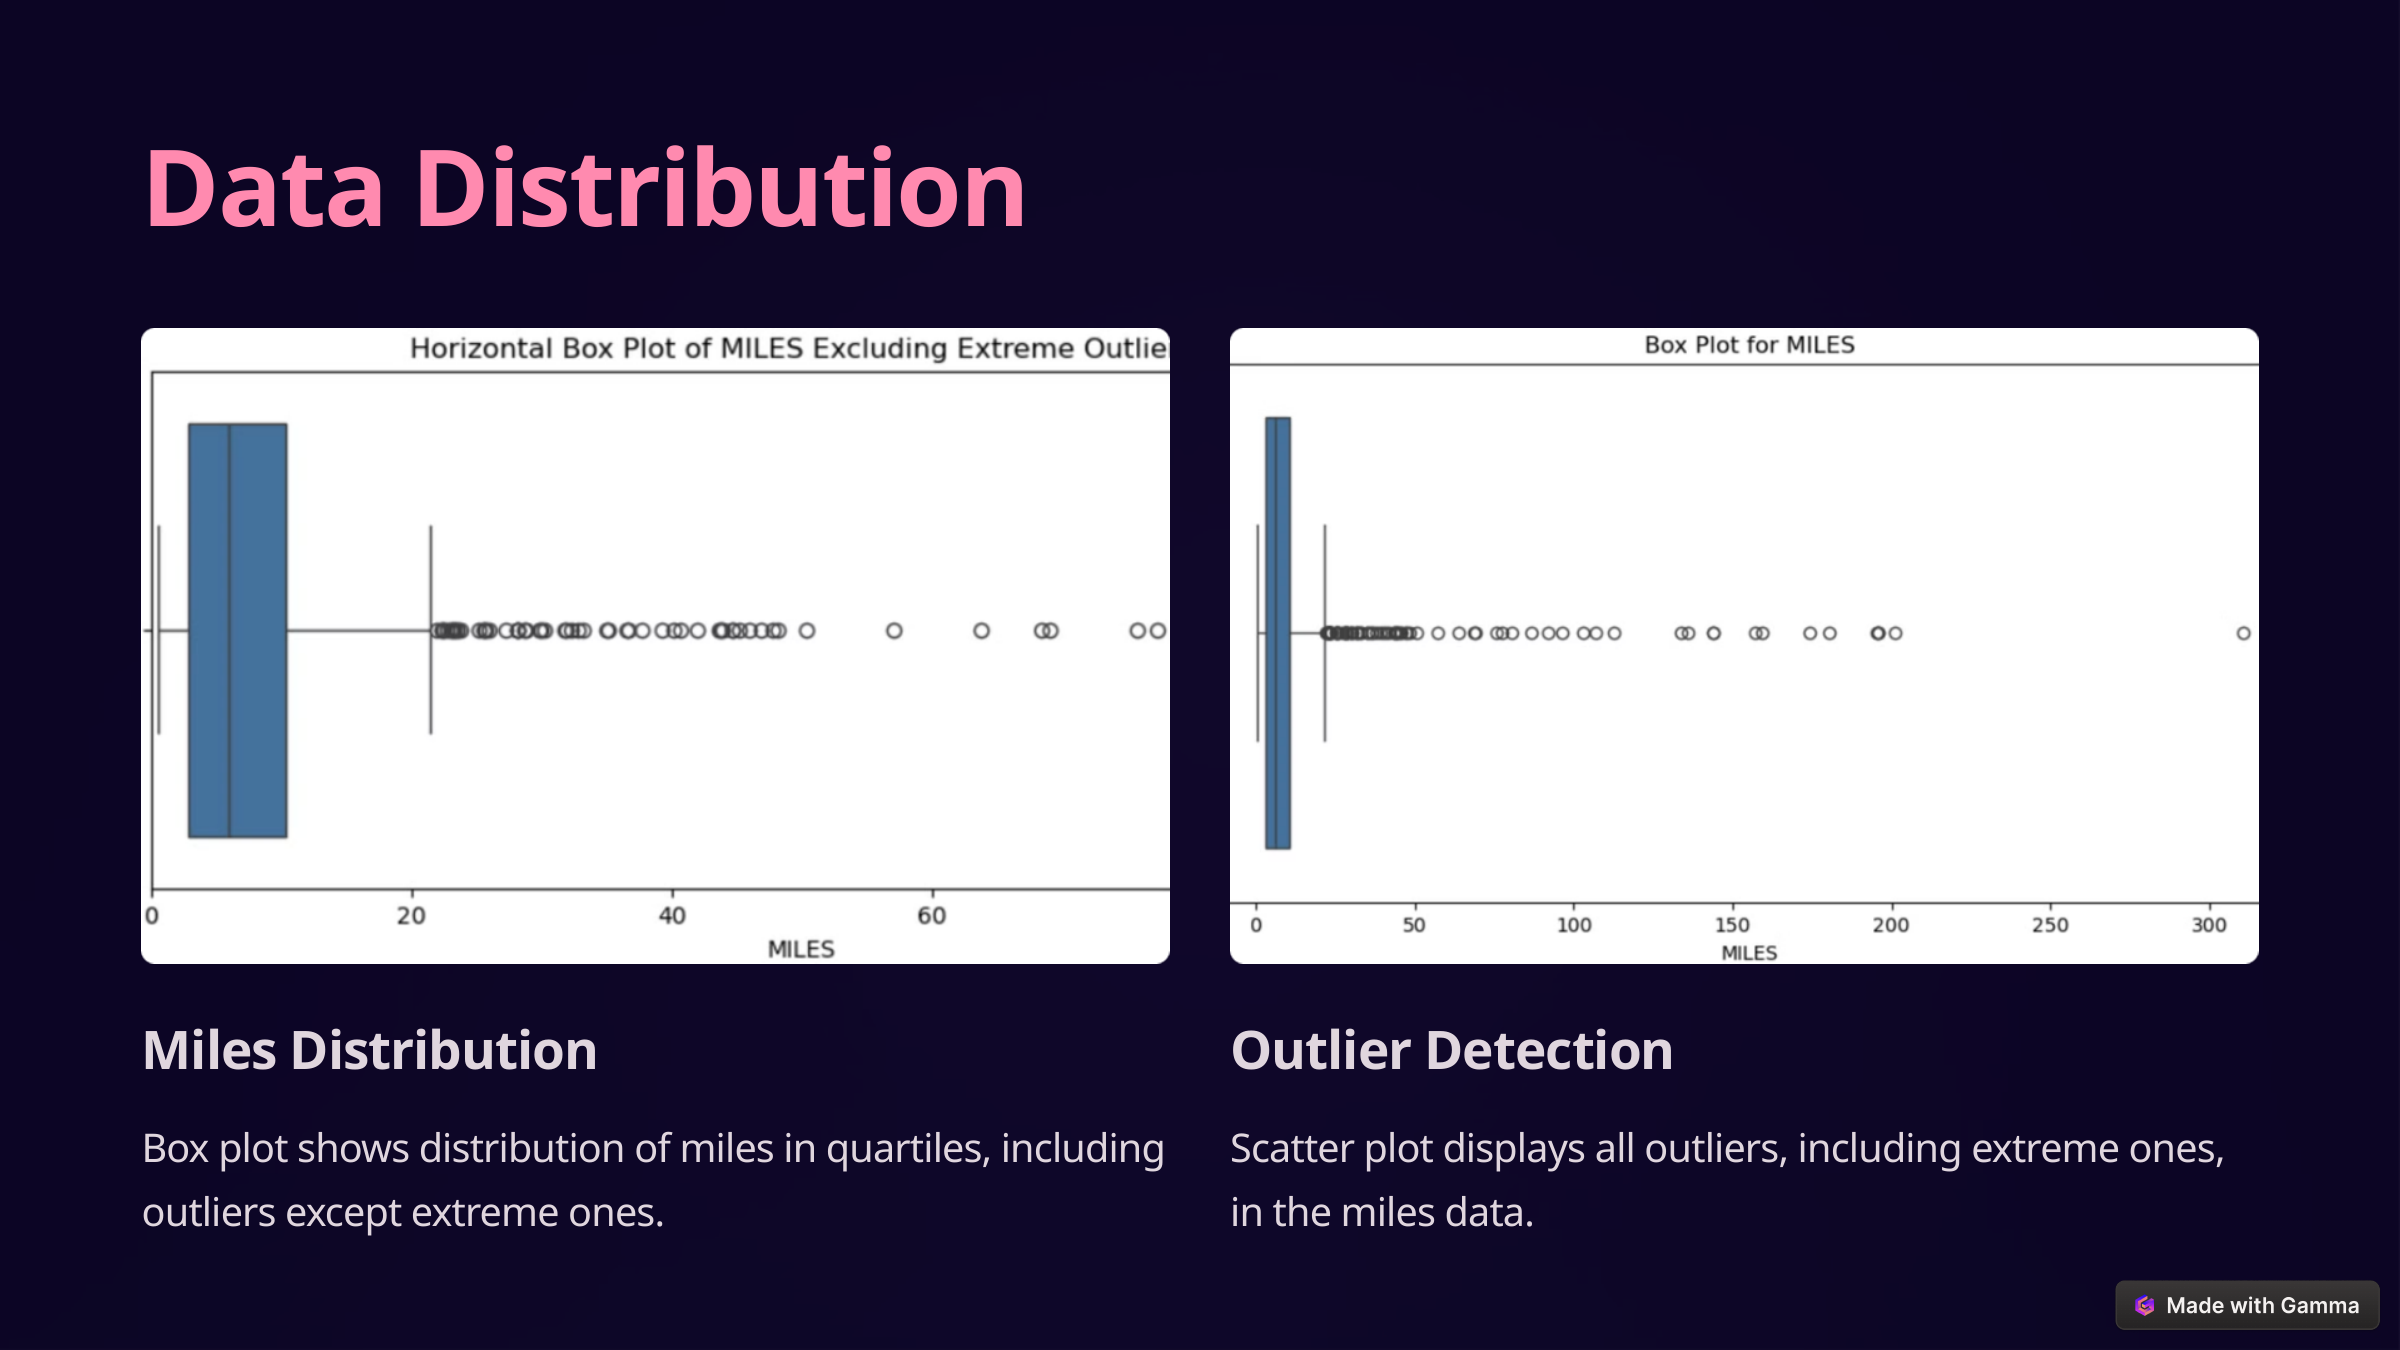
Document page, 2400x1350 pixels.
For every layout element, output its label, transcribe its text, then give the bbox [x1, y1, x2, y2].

picture [1230, 328, 2259, 965]
picture [2106, 1271, 2389, 1339]
text_box Outlier Detection [1230, 1014, 1762, 1082]
text_box Scatter plot displays all outliers, including extreme ones, in the miles data. [1230, 1105, 2259, 1236]
text_box Miles Distribution [141, 1014, 674, 1082]
picture [141, 328, 1170, 965]
text_box Data Distribution [141, 114, 1205, 248]
text_box Box plot shows distribution of miles in quartiles, including outliers except extreme ones. [141, 1105, 1170, 1236]
